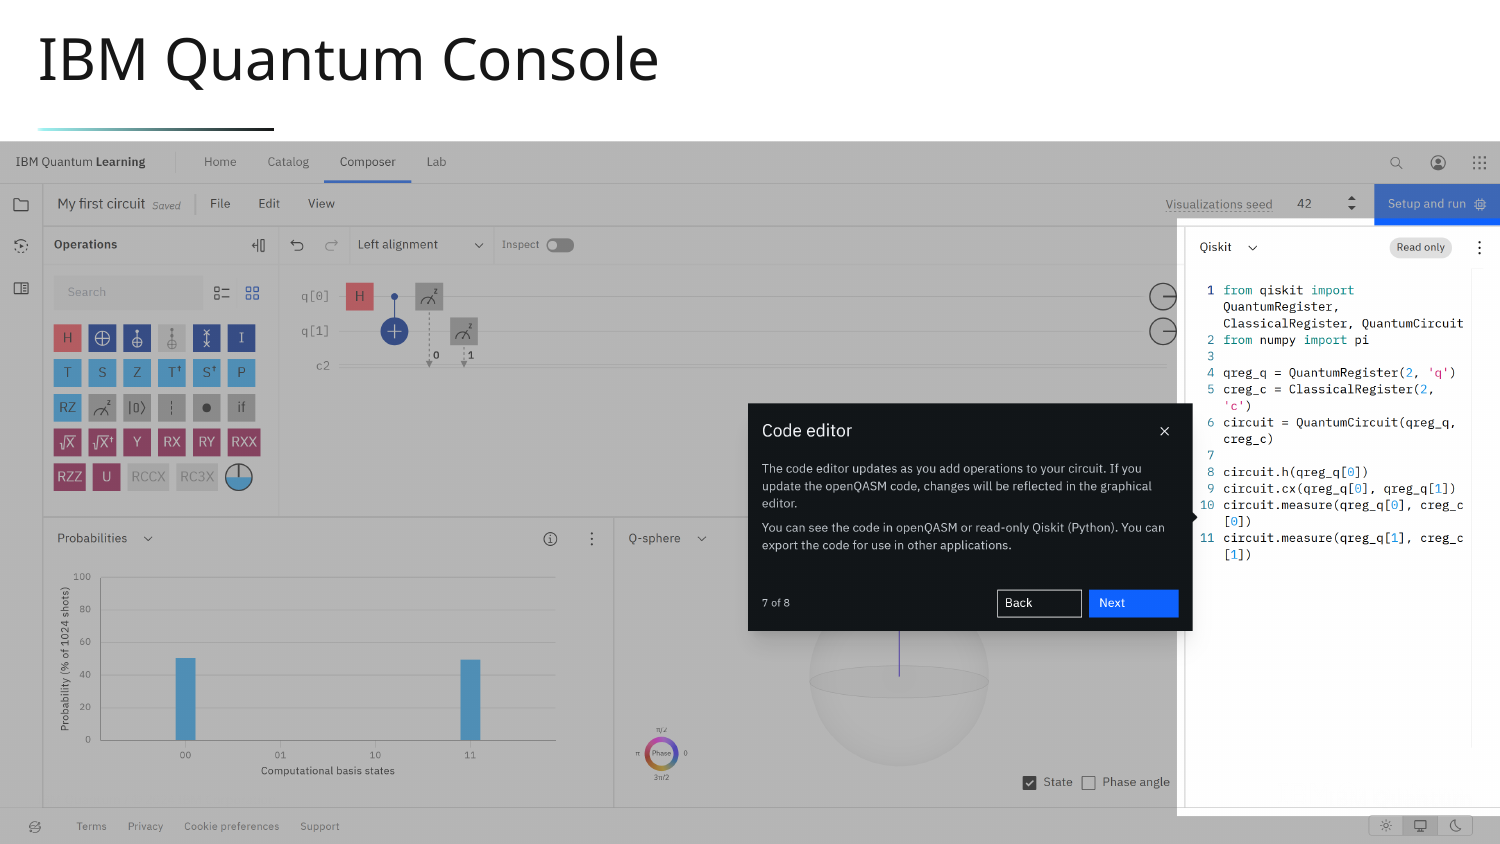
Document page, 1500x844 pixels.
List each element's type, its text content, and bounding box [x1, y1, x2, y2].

text_box IBM Quantum Console [24, 22, 1423, 107]
picture [0, 141, 1500, 844]
